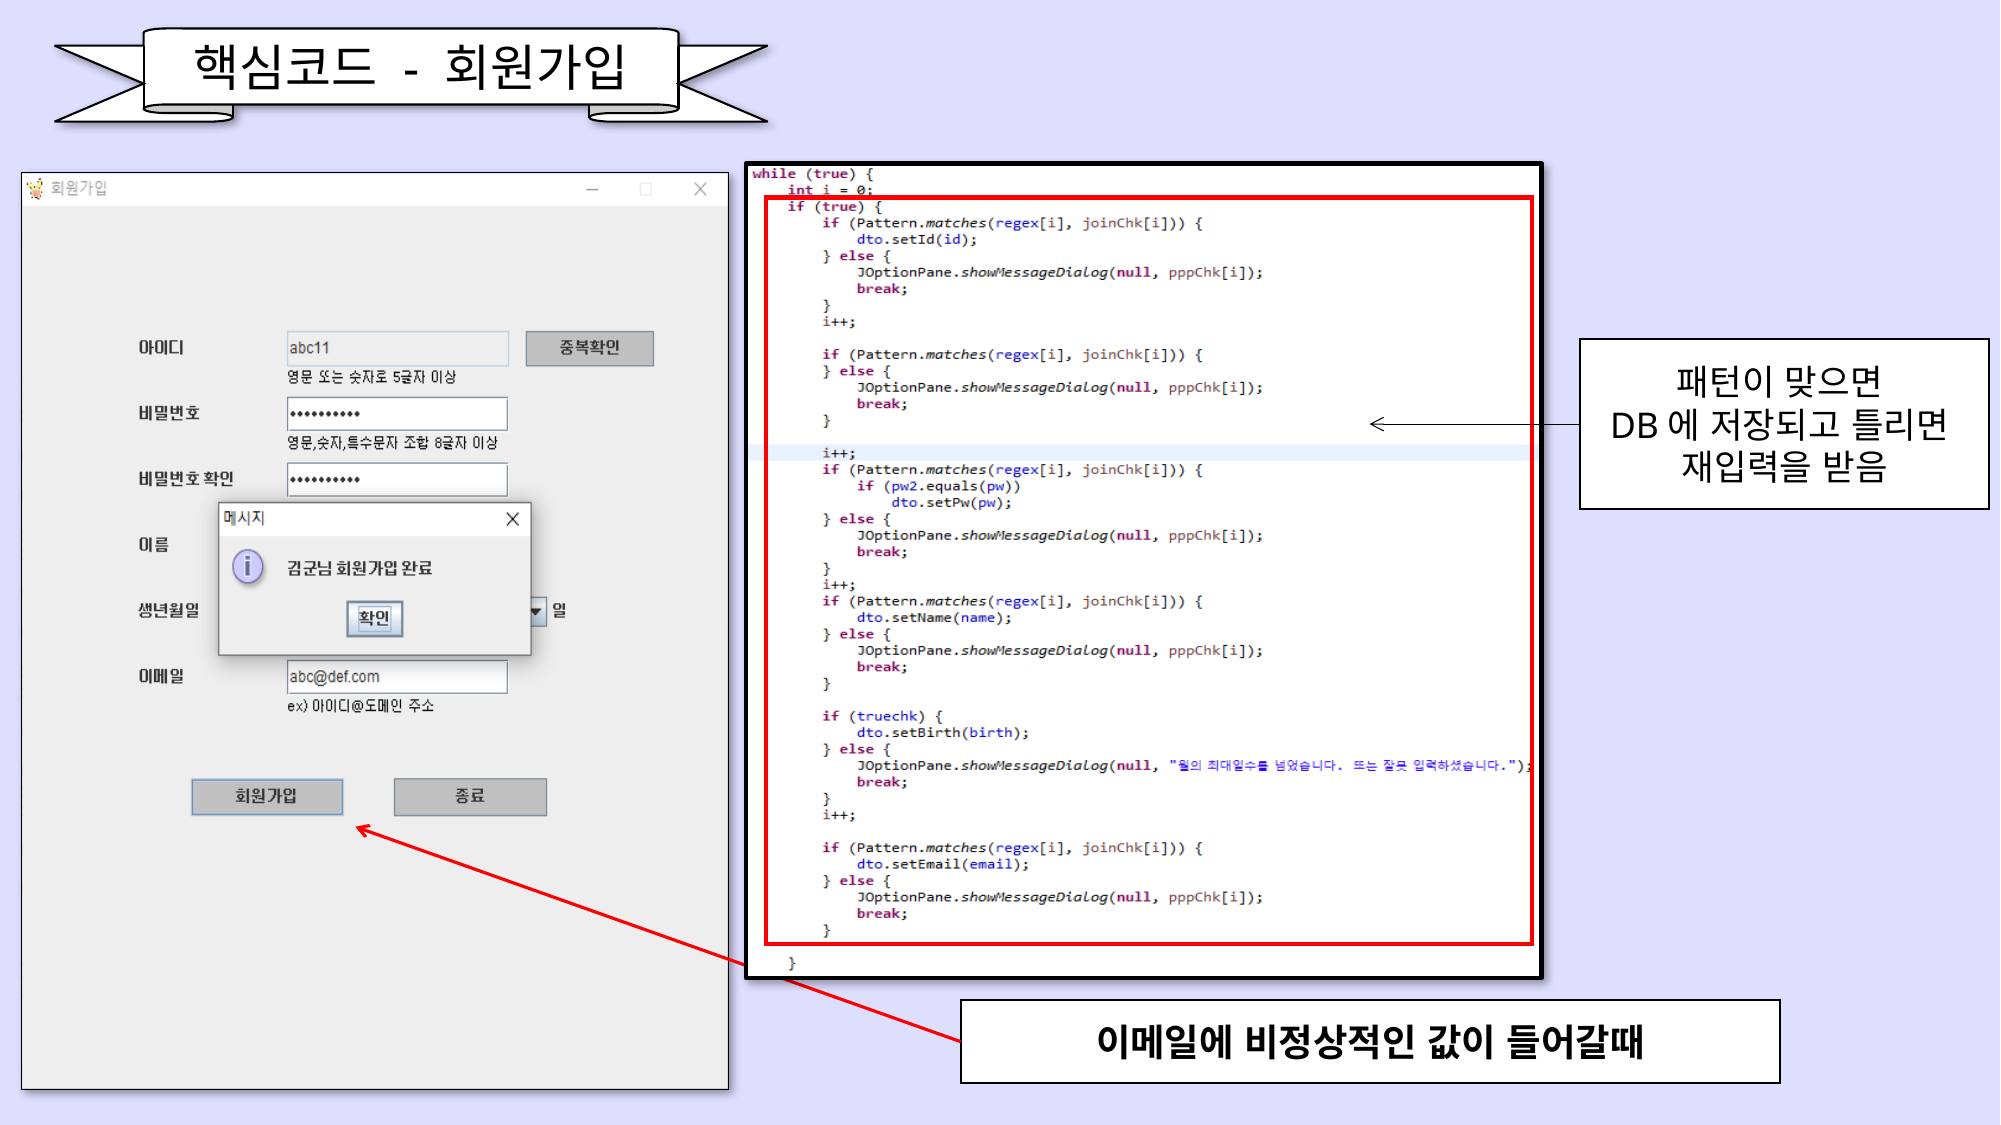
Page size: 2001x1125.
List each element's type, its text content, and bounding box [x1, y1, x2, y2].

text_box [748, 165, 1540, 976]
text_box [355, 826, 961, 1042]
text_box 핵심코드 - 회원가입 [54, 27, 769, 123]
picture [21, 172, 729, 1090]
text_box 이메일에 비정상적인 값이 들어갈때 [960, 999, 1781, 1084]
text_box 패턴이 맞으면 DB에 저장되고 틀리면 재입력을 받음 [1579, 338, 1990, 510]
